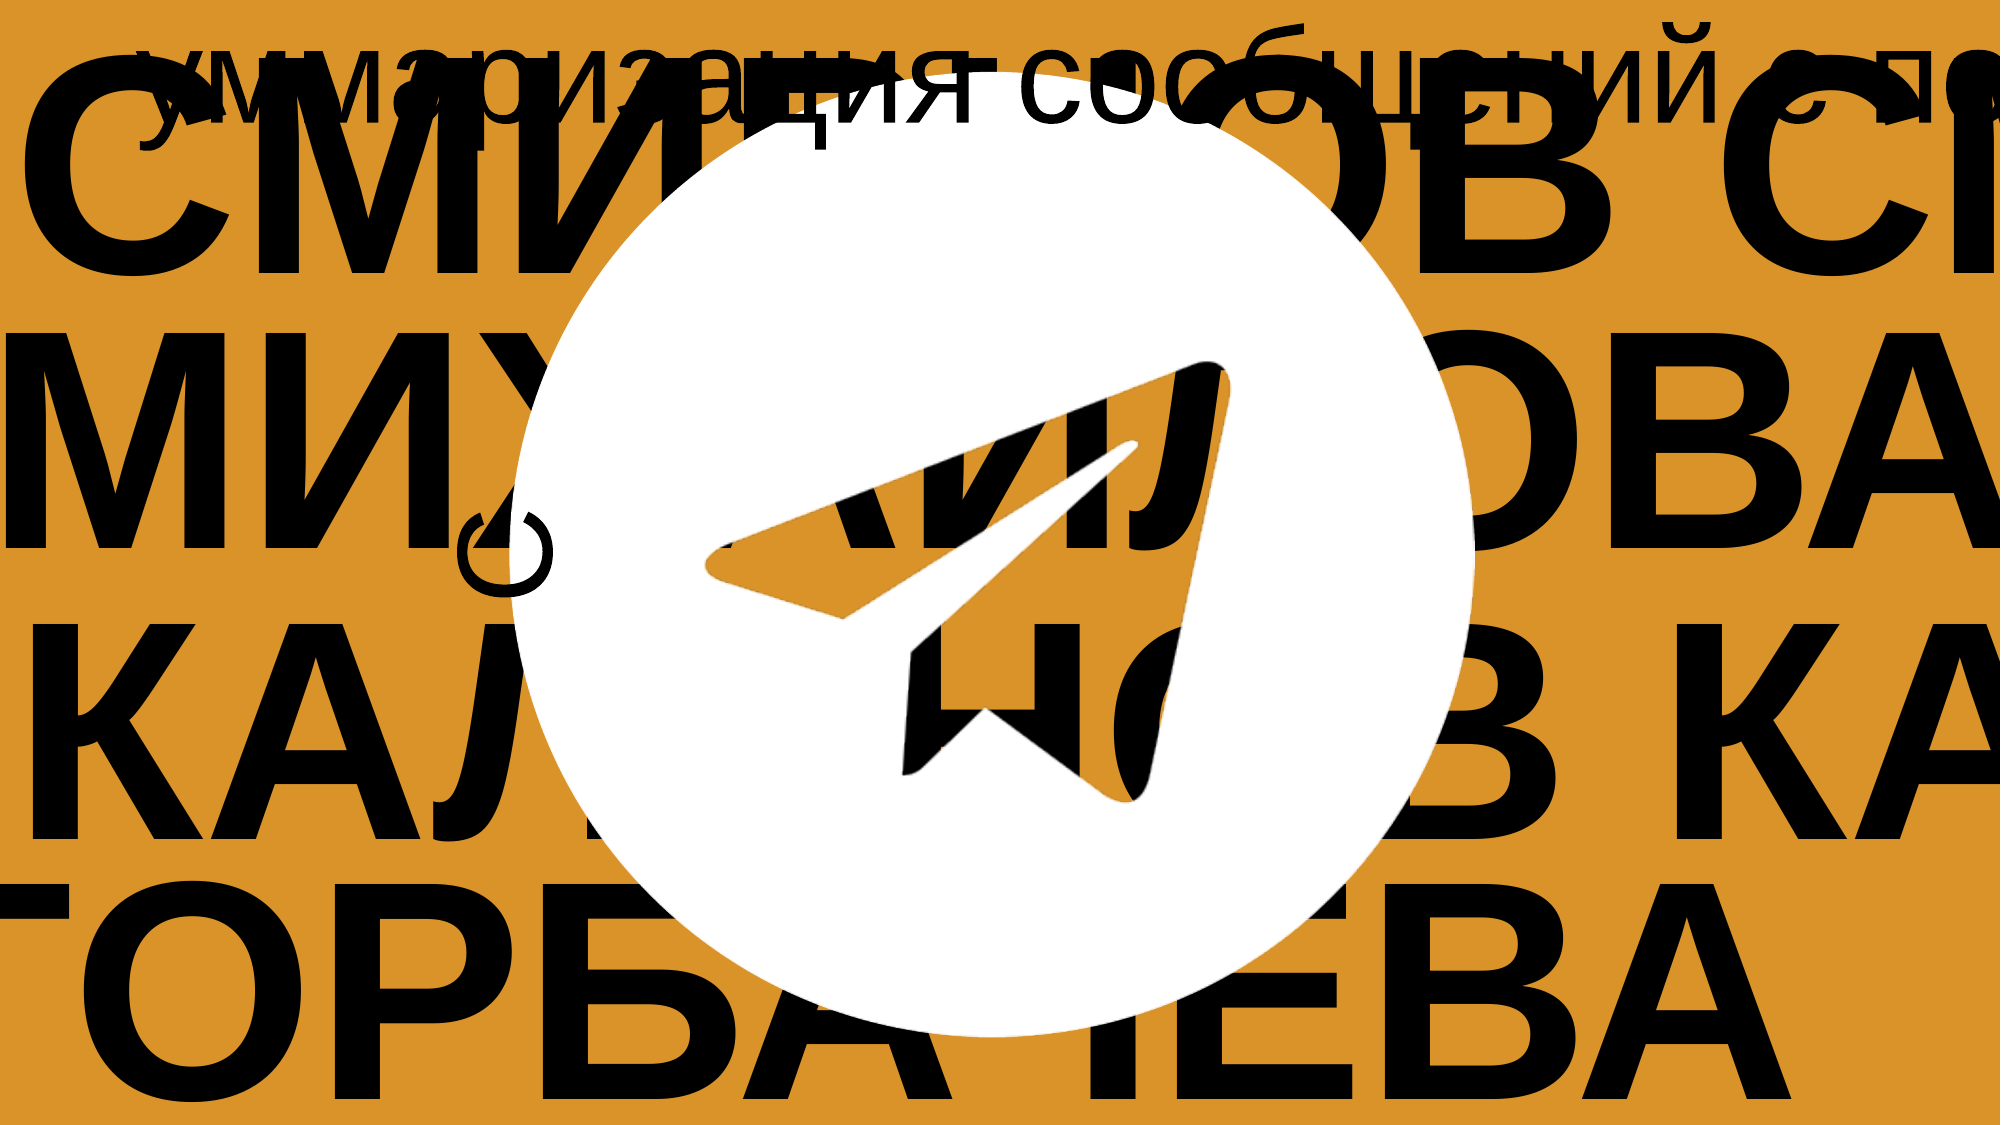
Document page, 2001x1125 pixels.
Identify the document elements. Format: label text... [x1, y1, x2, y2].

text_box КАЛИНОВ КАЛИНОВ КАЛИНОВ [0, 519, 504, 779]
text_box CМИРНОВ СМИРНОВ СМИРНОВ [0, 0, 2000, 343]
text_box ГОРБАЧЕВА ГОРБАЧЕВА ГОРБАЧЕВА [0, 779, 2000, 1125]
text_box КАЛИНОВ КАЛИНОВ КАЛИНОВ [1480, 519, 2000, 779]
text_box МИХАЙЛОВА МИХАЙЛОВА МИХАЙЛОВА [0, 343, 504, 519]
text_box МИХАЙЛОВА МИХАЙЛОВА МИХАЙЛОВА [1480, 343, 2000, 519]
picture [509, 71, 1475, 1038]
